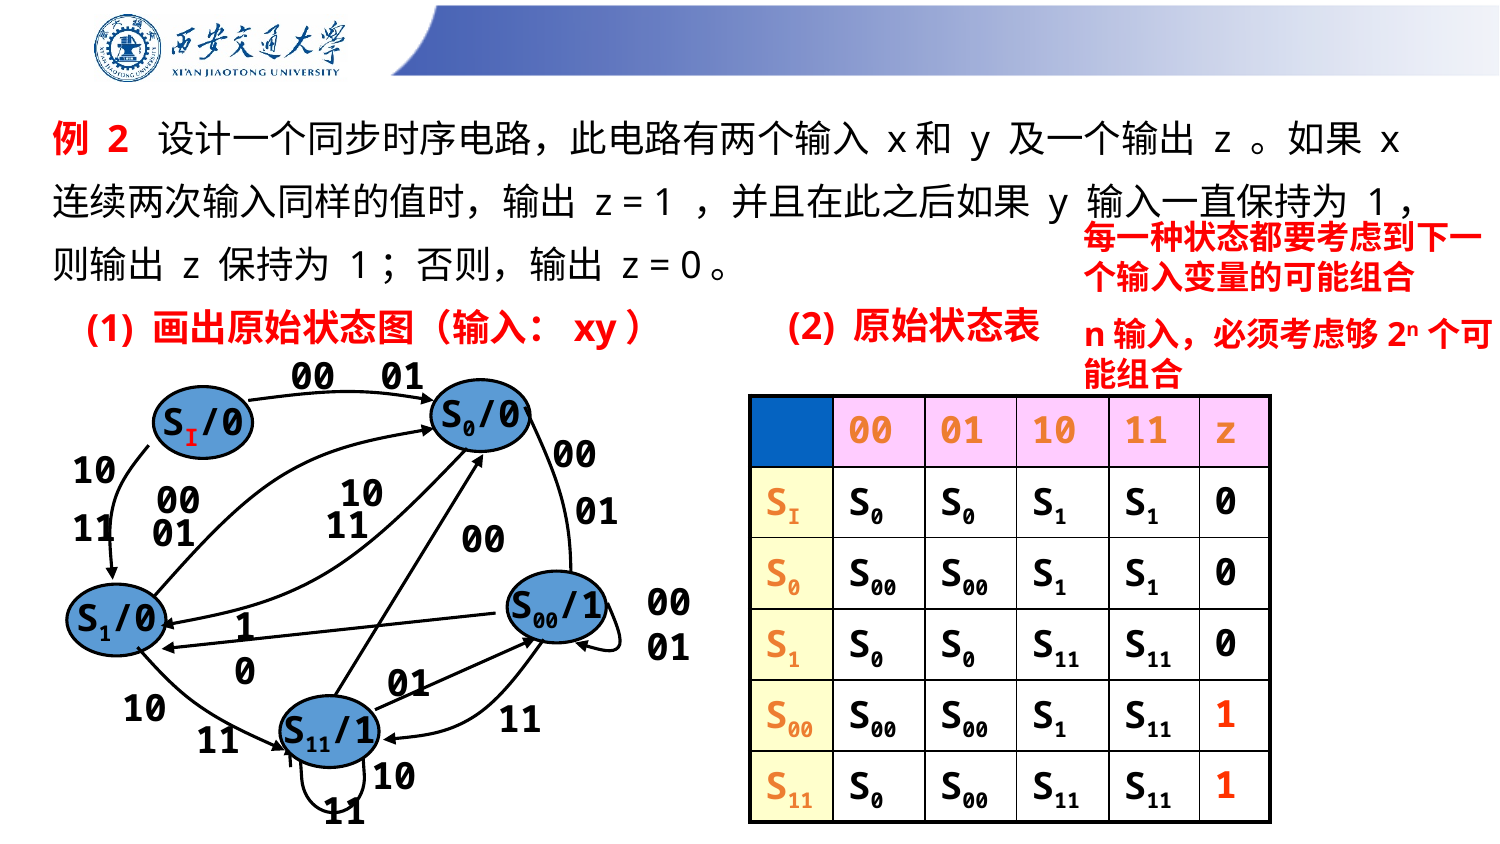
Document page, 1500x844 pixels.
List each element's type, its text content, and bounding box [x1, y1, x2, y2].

table_cell S1 [1110, 468, 1199, 537]
table_cell S00 [926, 538, 1016, 608]
table_cell S1 [752, 610, 832, 679]
table_header 01 [926, 398, 1016, 466]
table_cell S0 [834, 468, 924, 537]
table_header z [1200, 401, 1268, 466]
table_cell S00 [926, 681, 1016, 750]
table_cell 0 [1200, 538, 1268, 608]
picture [0, 0, 1500, 844]
table_cell S00 [752, 681, 832, 750]
table_cell S0 [834, 610, 924, 679]
table_cell 0 [1200, 468, 1268, 537]
table_header 00 [834, 398, 924, 466]
table_cell 0 [1200, 610, 1268, 679]
table_cell S0 [834, 752, 924, 820]
table_header [752, 398, 832, 466]
table_cell S1 [1017, 681, 1108, 750]
table_cell SI [752, 468, 832, 537]
table_cell 1 [1200, 752, 1268, 820]
table_cell S11 [1110, 610, 1199, 679]
table_cell S0 [752, 538, 832, 608]
text_box (2) 原始状态表 [773, 287, 1068, 362]
table_cell S00 [834, 538, 924, 608]
table_cell S00 [834, 681, 924, 750]
text_box (1) 画出原始状态图（输入：xy） [71, 296, 681, 344]
table_cell S11 [1110, 681, 1199, 750]
title 例 2 设计一个同步时序电路，此电路有两个输入 x和 y 及一个输出 z 。如果 x 连续两次输入同样的值时，输出 z = 1 ，并且在此之后如果 y 输入一直保持为 1，则输出 z 保持为 1；否则，输出 z = 0。 [37, 89, 1463, 256]
table_cell S0 [926, 468, 1016, 537]
text_box 每一种状态都要考虑到下一个输入变量的可能组合 n输入，必须考虑够2n个可能组合 [1068, 209, 1500, 401]
table_cell S11 [1017, 752, 1108, 820]
table_cell S0 [926, 610, 1016, 679]
table_cell 1 [1200, 681, 1268, 750]
table_cell S1 [1110, 538, 1199, 608]
table_header 11 [1110, 401, 1199, 466]
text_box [56, 344, 719, 844]
table_cell S11 [1017, 610, 1108, 679]
table_cell S00 [926, 752, 1016, 820]
table_cell S11 [752, 752, 832, 820]
table_cell S11 [1110, 752, 1199, 820]
table_header 10 [1017, 398, 1108, 466]
table_cell S1 [1017, 468, 1108, 537]
table_cell S1 [1017, 538, 1108, 608]
